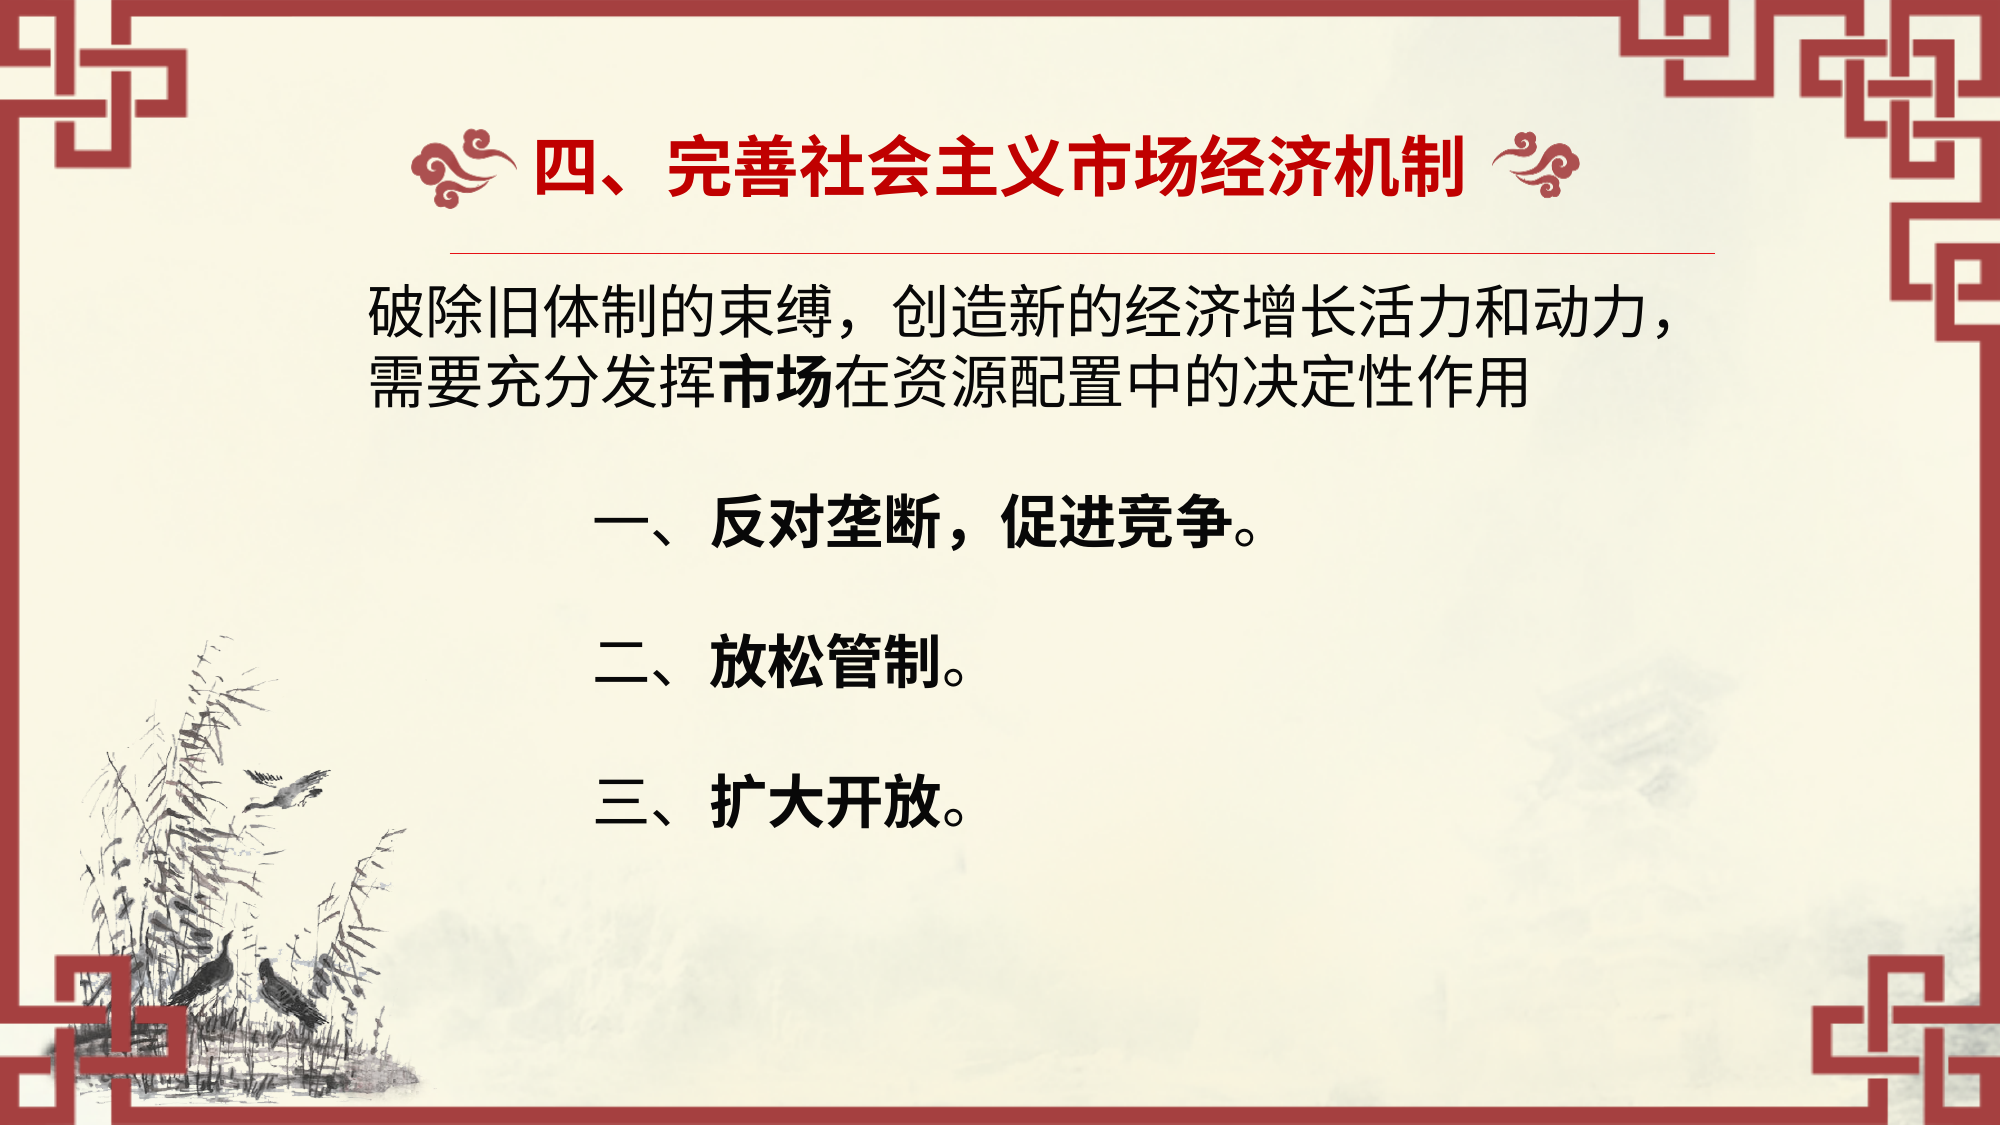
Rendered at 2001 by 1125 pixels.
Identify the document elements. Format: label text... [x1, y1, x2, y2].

text_box 破除旧体制的束缚，创造新的经济增长活力和动力， 需要充分发挥市场在资源配置中的决定性作用 一、反对垄断，促进竞争。 二、放松管制。 三、扩大开放。 [286, 267, 1848, 843]
text_box 四、完善社会主义市场经济机制 [128, 117, 1872, 212]
